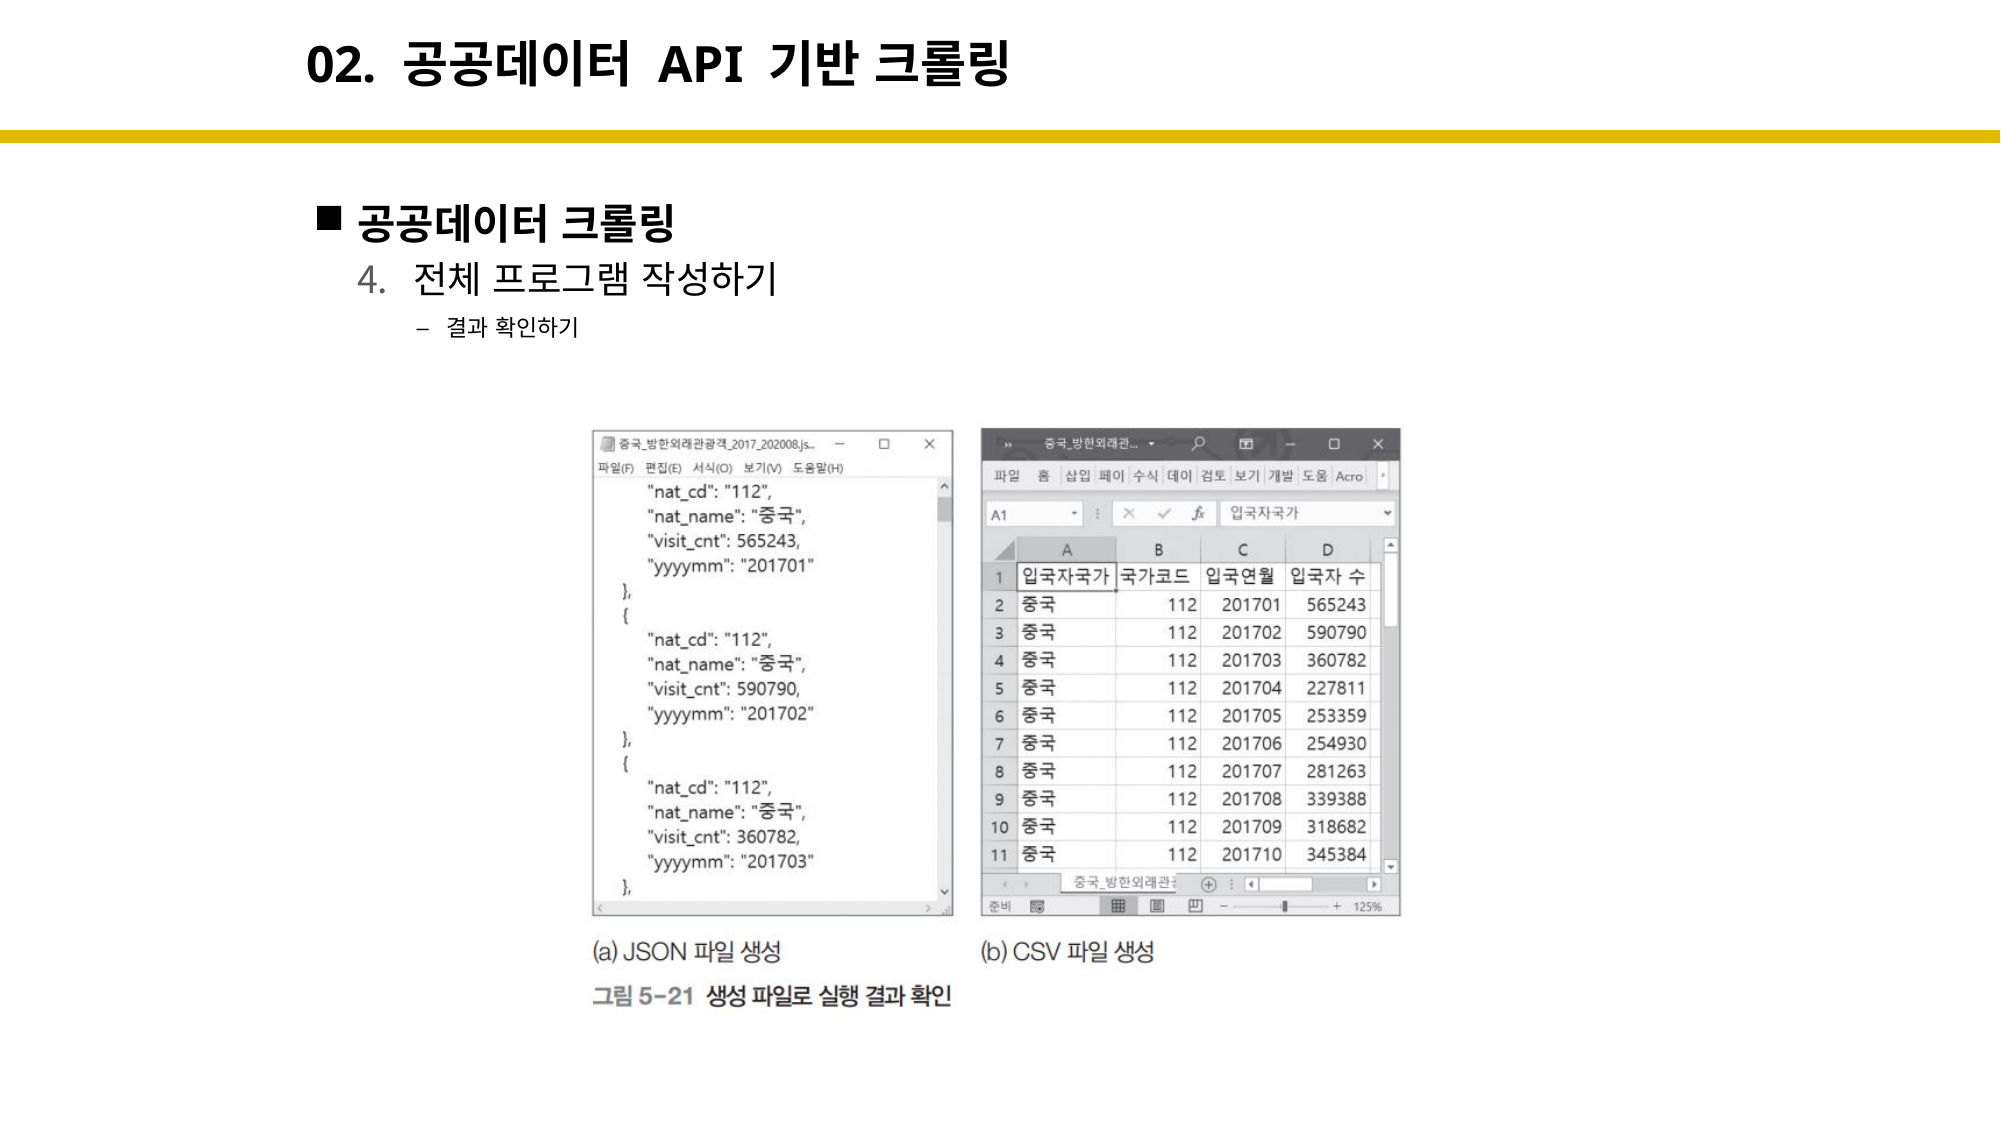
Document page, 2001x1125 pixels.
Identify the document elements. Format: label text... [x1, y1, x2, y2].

list 공공데이터 크롤링 전체 프로그램 작성하기 결과 확인하기 [298, 165, 1750, 1064]
title 02. 공공데이터 API 기반 크롤링 [291, 17, 1532, 107]
picture [586, 420, 1407, 1015]
